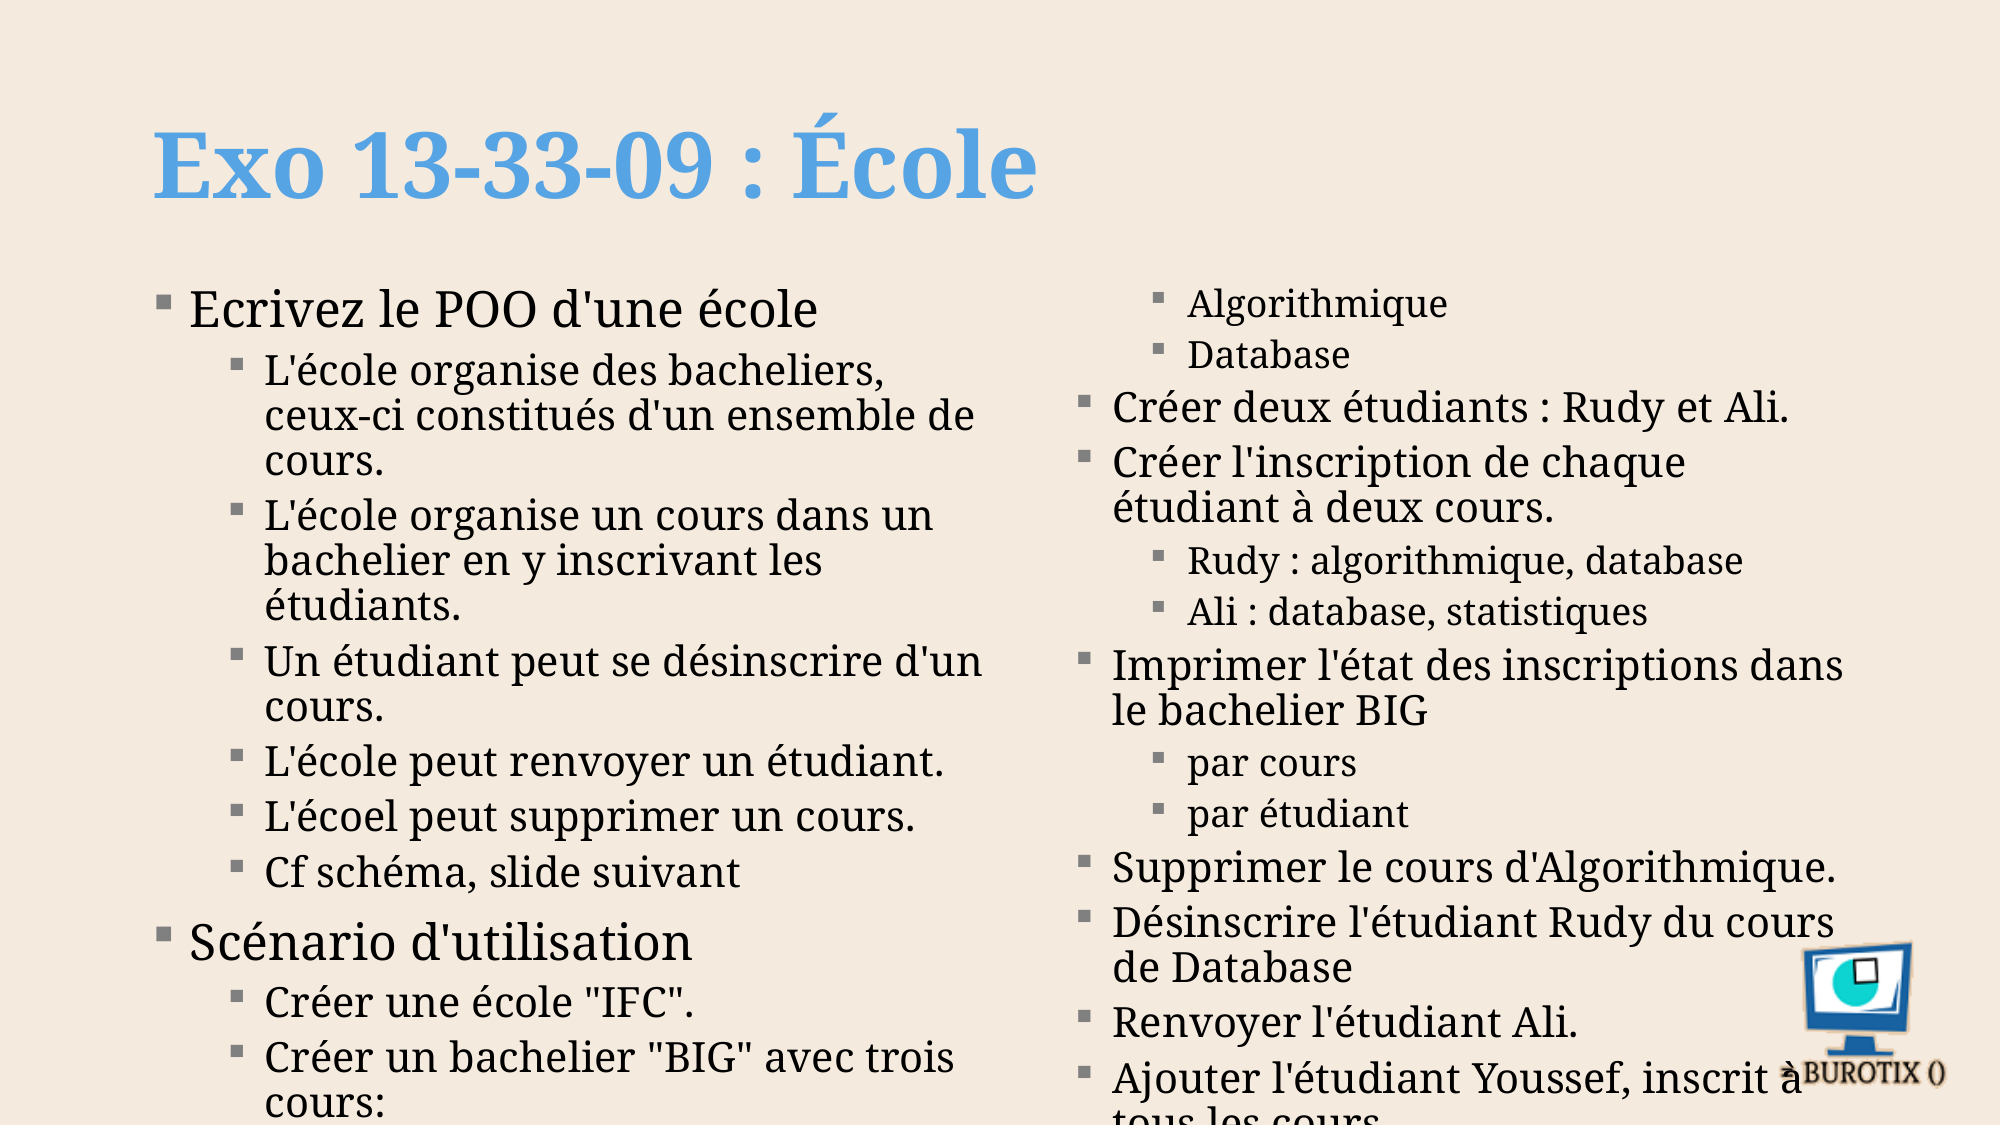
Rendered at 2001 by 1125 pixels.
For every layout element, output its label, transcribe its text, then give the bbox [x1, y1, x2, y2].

picture [1776, 938, 1949, 1089]
title Exo 13-33-09 : École [137, 59, 1863, 277]
list Ecrivez le POO d'une école L'école organise des bacheliers, ceux-ci constitués d'un ensemble de cours. L'école organise un cours dans un bachelier en y inscrivant les étudiants. Un étudiant peut se désinscrire d'un cours. L'école peut renvoyer un étudiant. L'écoel peut supprimer un cours. Cf schéma, slide suivant Scénario d'utilisation Créer une école "IFC". Créer un bachelier "BIG" avec trois cours: Statistiques Algorithmique Database Créer deux étudiants : Rudy et Ali. Créer l'inscription de chaque étudiant à deux cours. Rudy : algorithmique, database Ali : database, statistiques Imprimer l'état des inscriptions dans le bachelier BIG par cours par étudiant Supprimer le cours d'Algorithmique. Désinscrire l'étudiant Rudy du cours de Database Renvoyer l'étudiant Ali. Ajouter l'étudiant Youssef, inscrit à tous les cours. Imprimer l'état des inscriptions. [137, 277, 1863, 1014]
